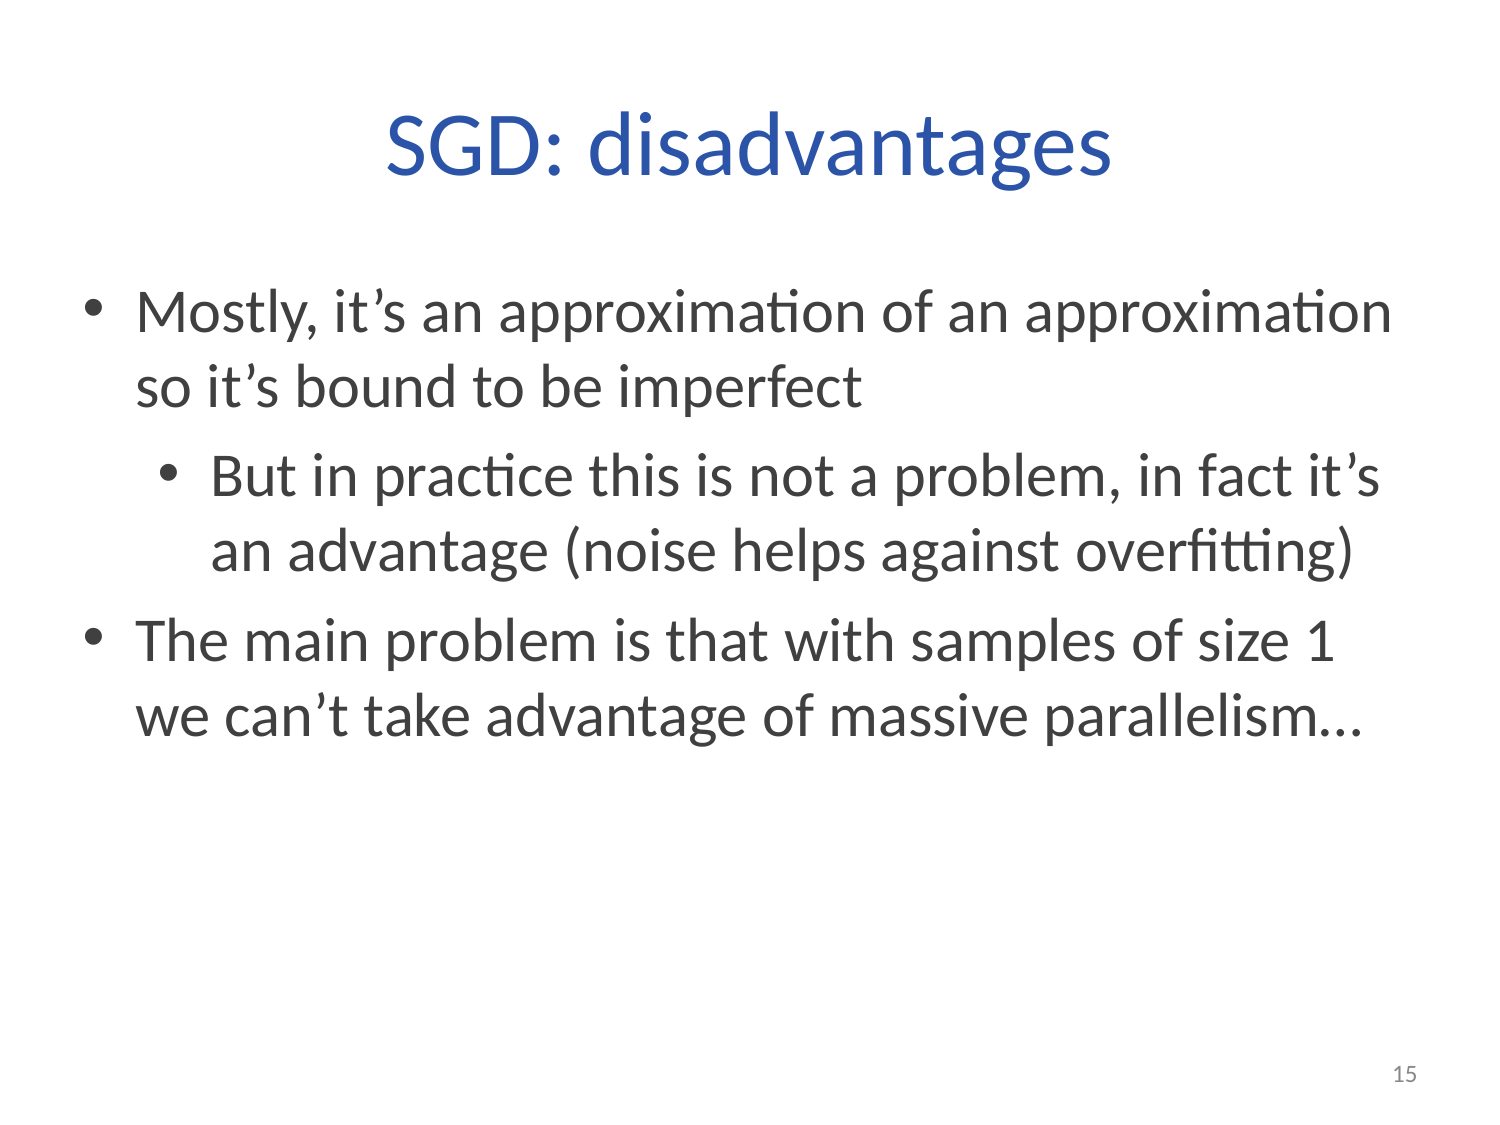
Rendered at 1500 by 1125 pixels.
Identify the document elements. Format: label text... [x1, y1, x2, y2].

list Mostly, it’s an approximation of an approximation so it’s bound to be imperfect But in practice this is not a problem, in fact it’s an advantage (noise helps against overfitting) The main problem is that with samples of size 1 we can’t take advantage of massive parallelism… [74, 263, 1426, 1125]
slide_number 15 [1074, 1051, 1426, 1094]
title SGD: disadvantages [74, 14, 1426, 263]
